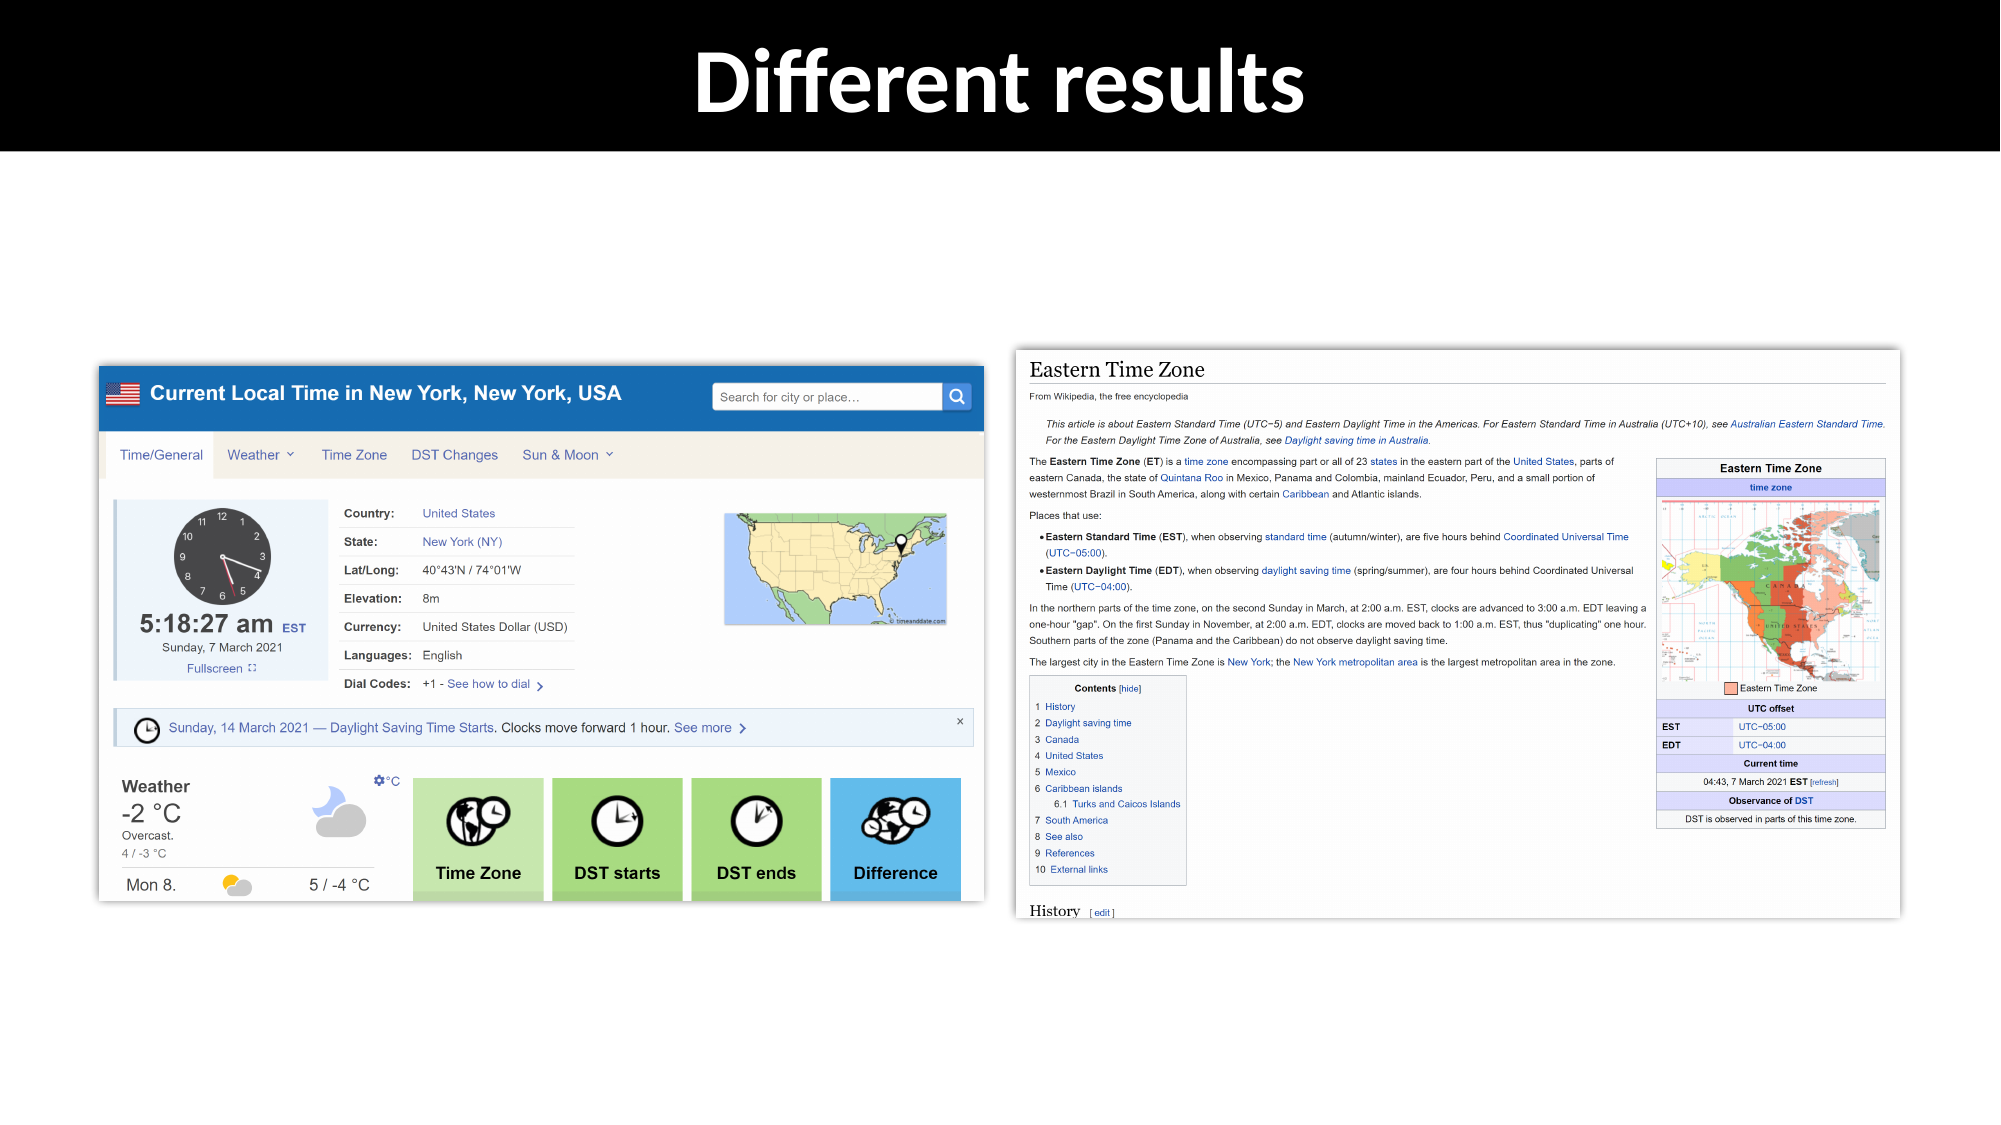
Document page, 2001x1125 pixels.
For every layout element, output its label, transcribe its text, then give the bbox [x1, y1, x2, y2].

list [99, 366, 984, 902]
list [1016, 350, 1901, 918]
title Different results [0, 0, 2000, 152]
